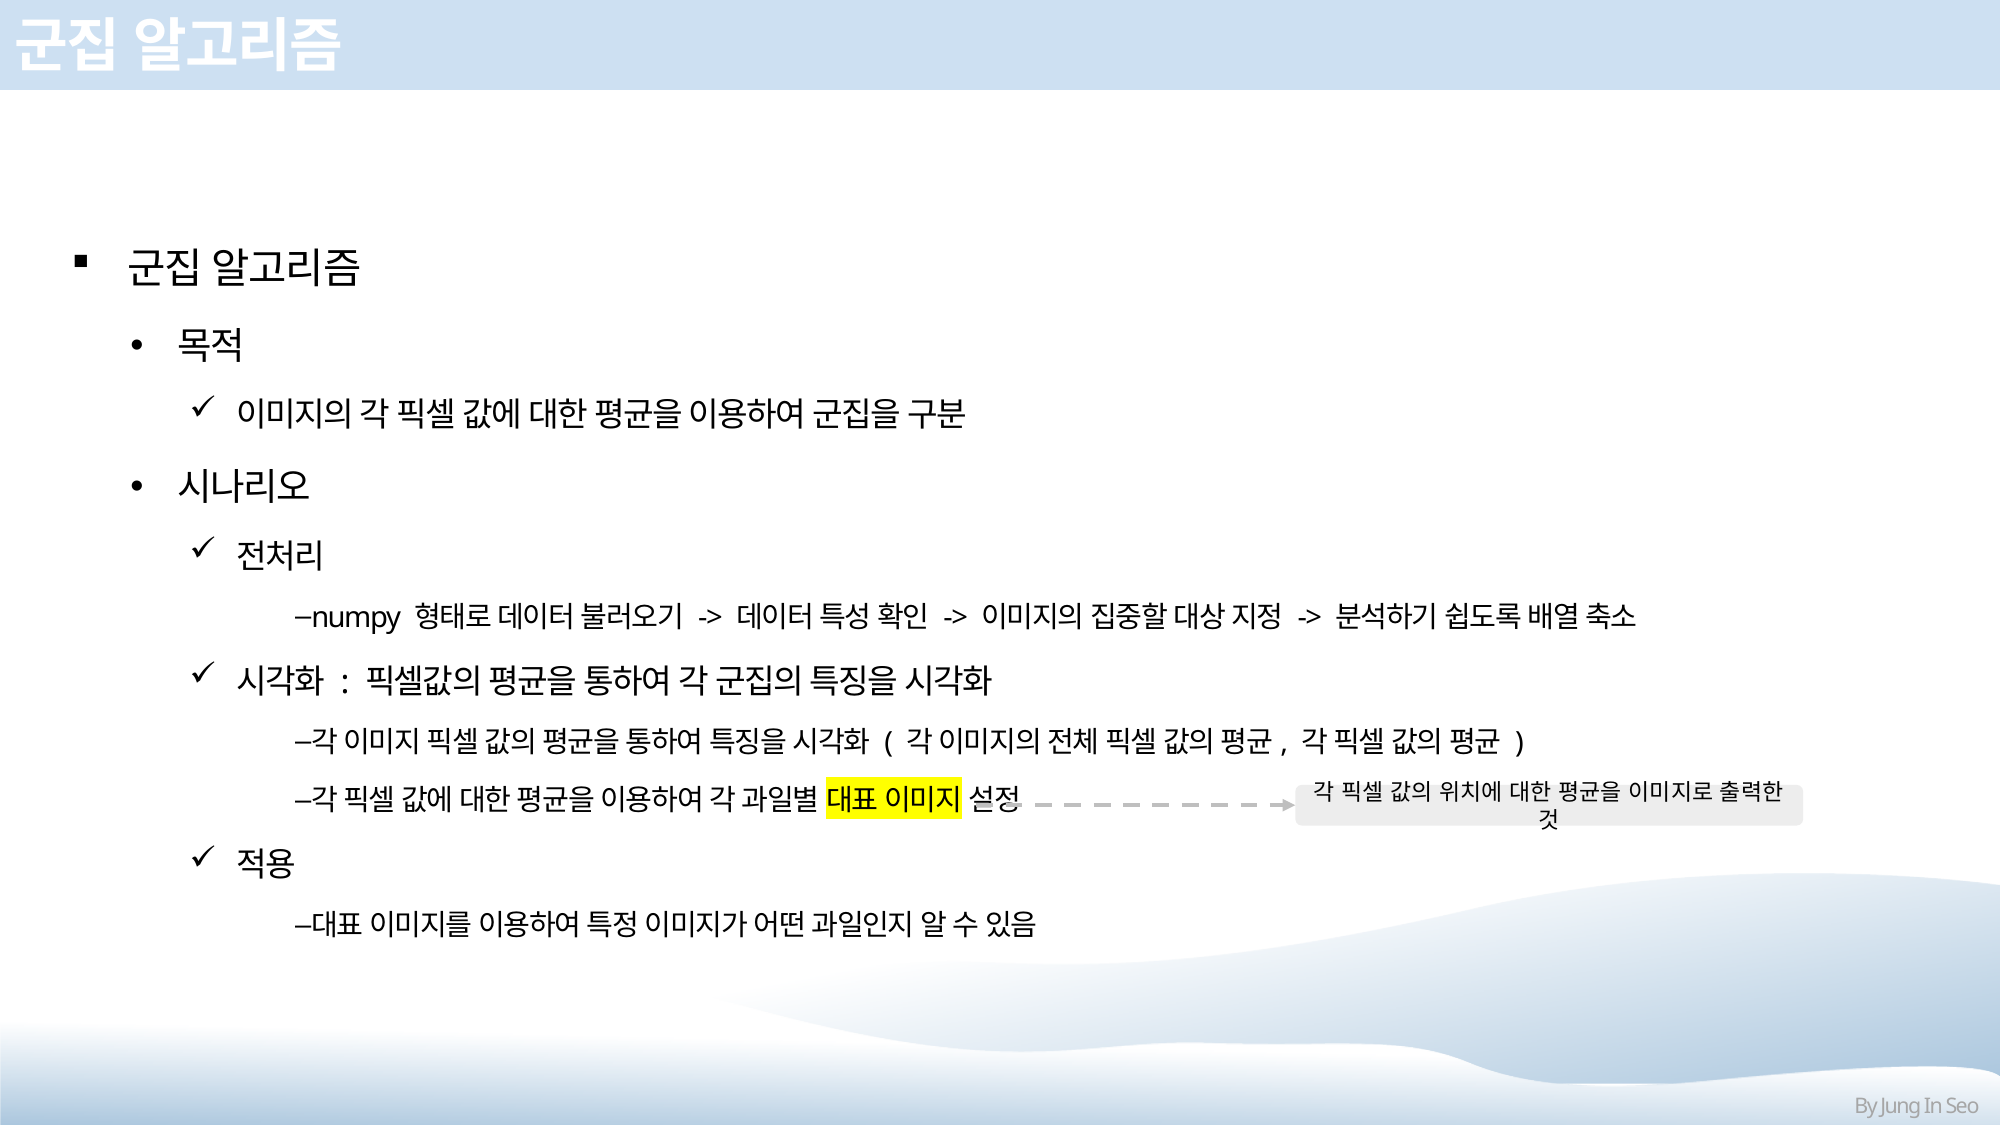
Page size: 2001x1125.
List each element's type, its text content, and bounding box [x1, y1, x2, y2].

title 군집 알고리즘 [0, 0, 941, 90]
list 군집 알고리즘 목적 이미지의 각 픽셀 값에 대한 평균을 이용하여 군집을 구분 시나리오 전처리 numpy 형태로 데이터 불러오기 -> 데이터 특성 확인 -> 이미지의 집중할 대상 지정 -> 분석하기 쉽도록 배열 축소 시각화 : 픽셀값의 평균을 통하여 각 군집의 특징을 시각화 각 이미지 픽셀 값의 평균을 통하여 특징을 시각화 ( 각 이미지의 전체 픽셀 값의 평균, 각 픽셀 값의 평균 ) 각 픽셀 값에 대한 평균을 이용하여 각 과일별 대표 이미지 설정 적용 대표 이미지를 이용하여 특정 이미지가 어떤 과일인지 알 수 있음 [56, 209, 1945, 1059]
text_box 각 픽셀 값의 위치에 대한 평균을 이미지로 출력한 것 [1293, 782, 1806, 828]
